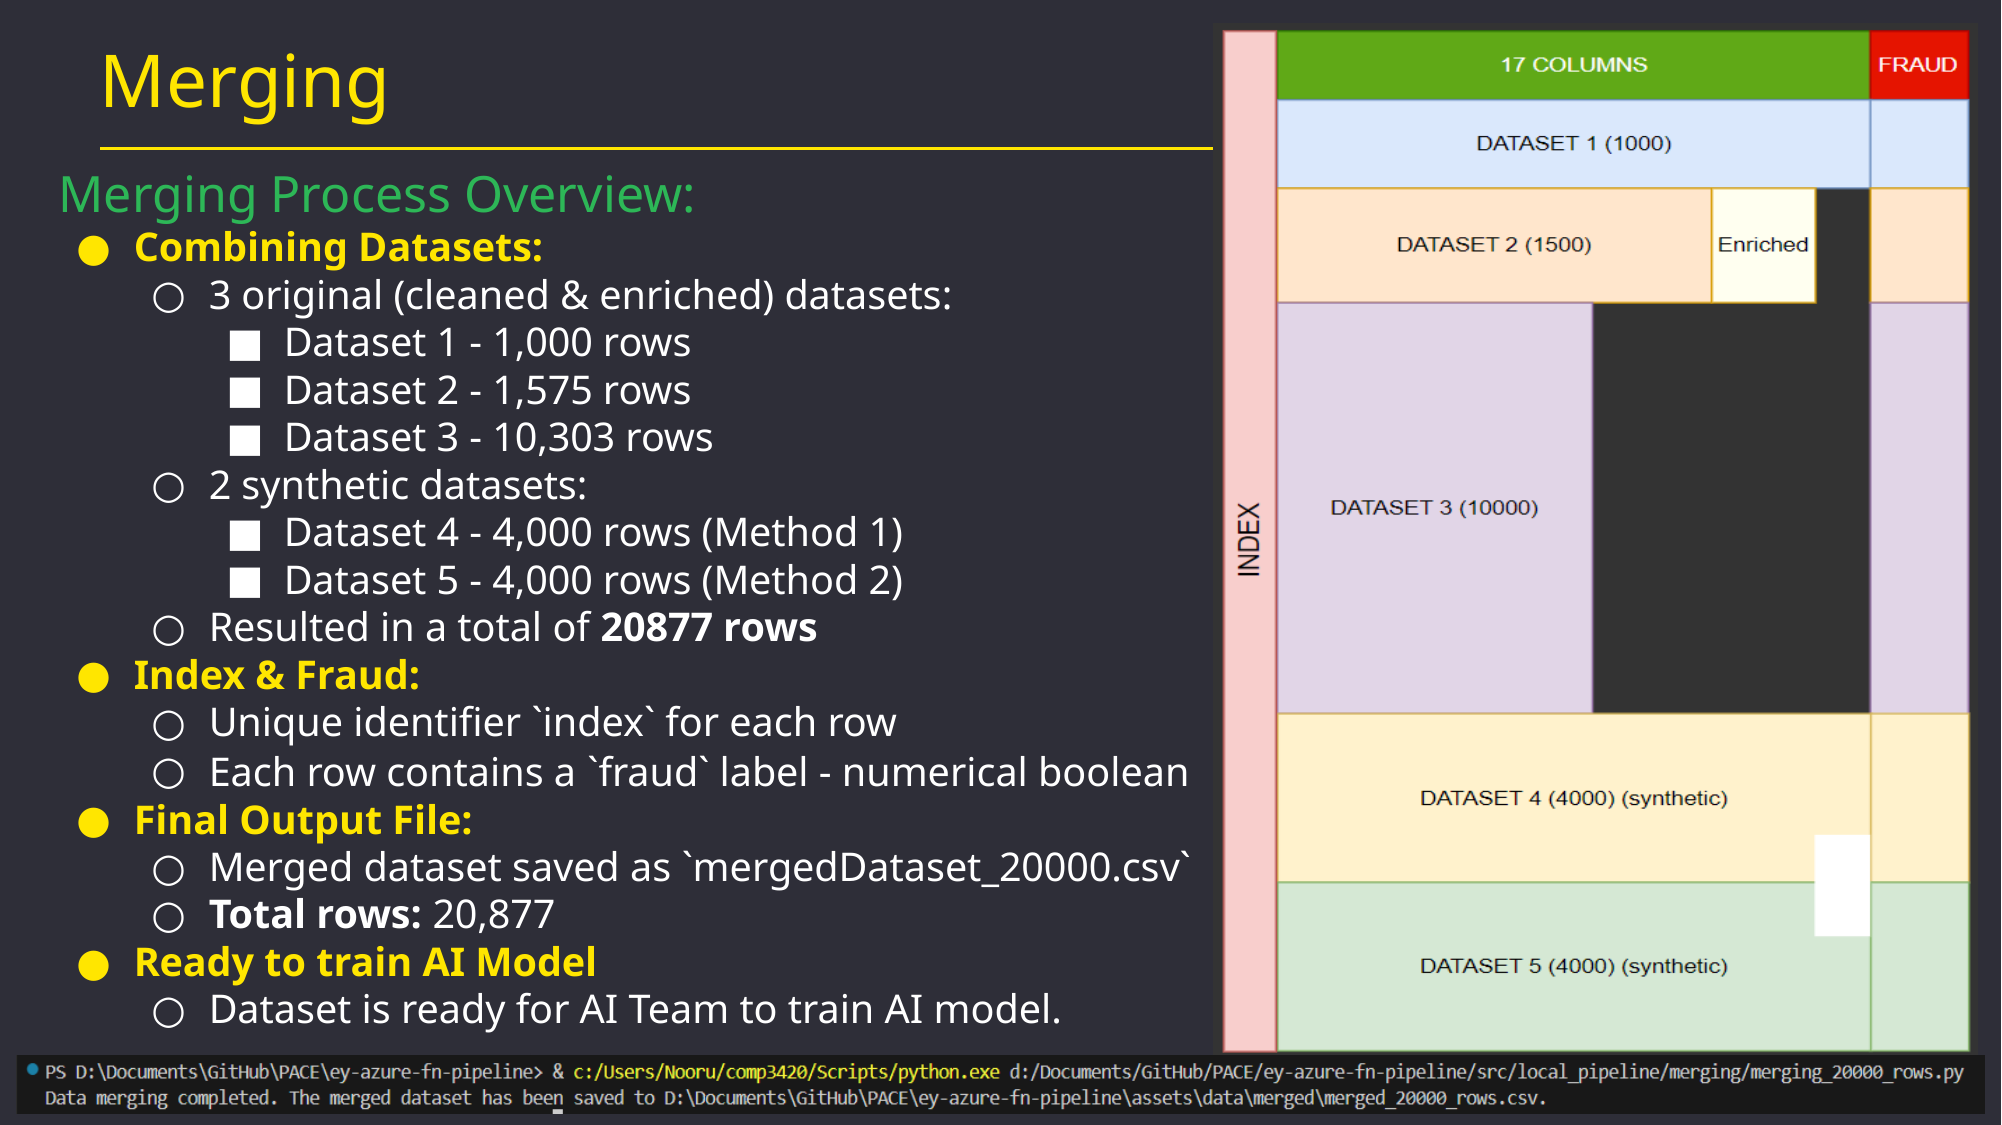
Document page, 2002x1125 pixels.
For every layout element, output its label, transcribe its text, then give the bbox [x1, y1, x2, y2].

title Merging [100, 34, 1208, 147]
text_box Merging Process Overview: Combining Datasets: 3 original (cleaned & enriched) datasets: Dataset 1 - 1,000 rows Dataset 2 - 1,575 rows Dataset 3 - 10,303 rows 2 synthetic datasets: Dataset 4 - 4,000 rows (Method 1) Dataset 5 - 4,000 rows (Method 2) Resulted in a total of 20877 rows Index & Fraud: Unique identifier `index` for each row Each row contains a `fraud` label - numerical boolean Final Output File: Merged dataset saved as `mergedDataset_20000.csv` Total rows: 20,877 Ready to train AI Model Dataset is ready for AI Team to train AI model. [43, 147, 1208, 1040]
picture [16, 23, 1985, 1114]
